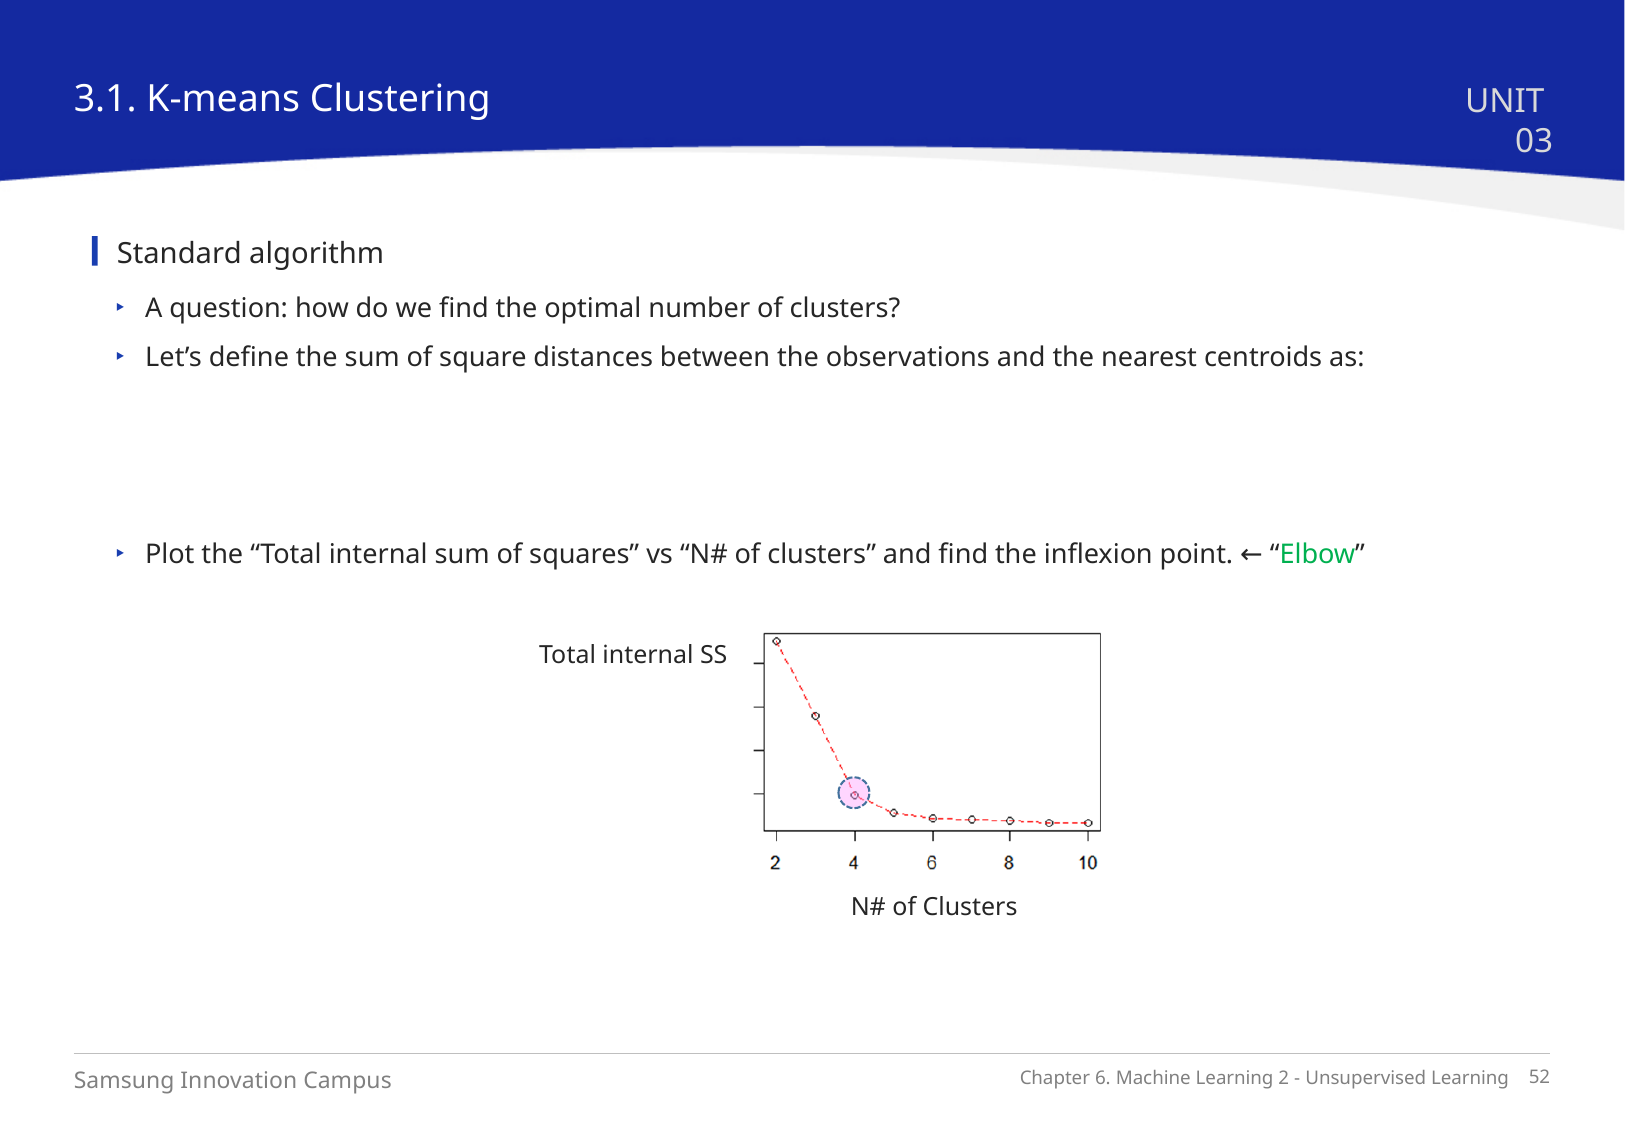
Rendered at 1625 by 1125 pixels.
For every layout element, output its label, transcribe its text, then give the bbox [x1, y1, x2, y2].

text_box A question: how do we find the optimal number of clusters? Let’s define the sum of square distances between the observations and the nearest centroids as: Plot the “Total internal sum of squares” vs “N# of clusters” and find the inflexion point. ← “Elbow” [114, 278, 1532, 582]
picture [0, 0, 1625, 1125]
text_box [91, 234, 1533, 270]
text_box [504, 621, 1120, 926]
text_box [73, 73, 1554, 120]
